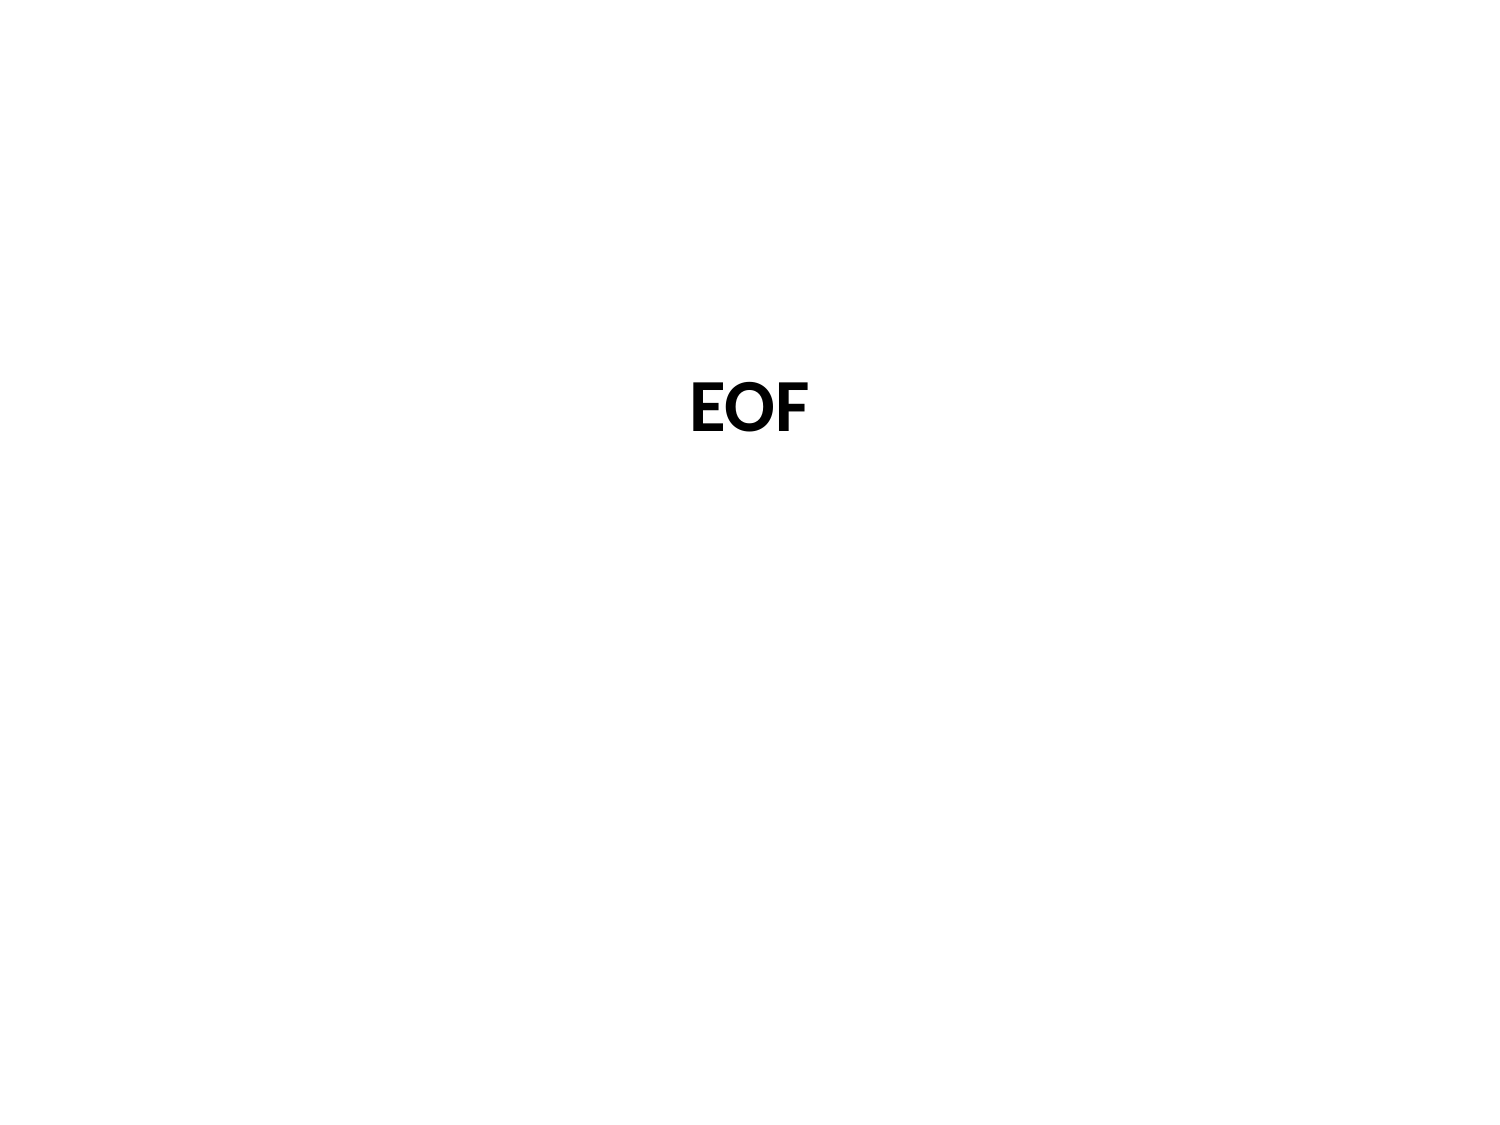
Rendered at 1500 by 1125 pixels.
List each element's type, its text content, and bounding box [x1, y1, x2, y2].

title EOF [112, 349, 1388, 591]
